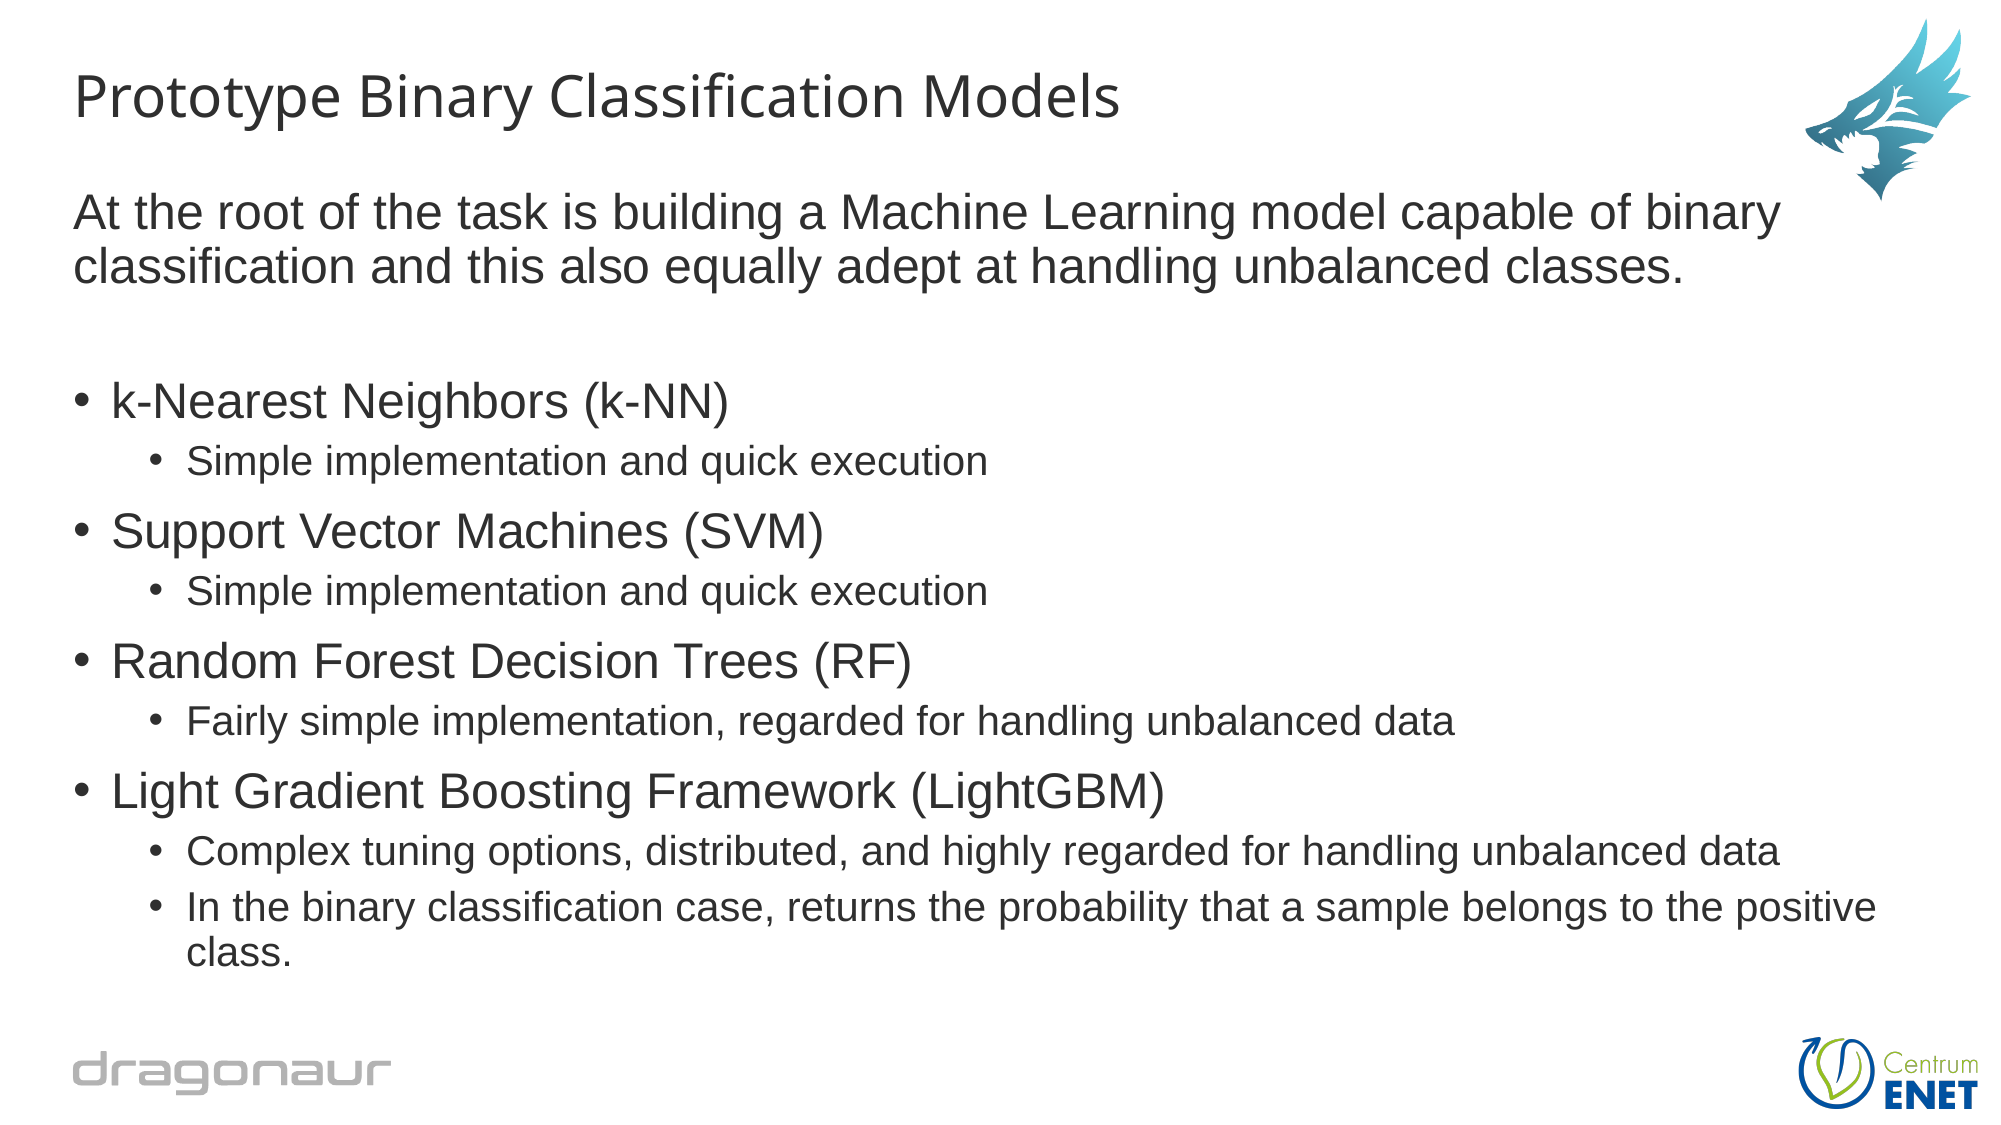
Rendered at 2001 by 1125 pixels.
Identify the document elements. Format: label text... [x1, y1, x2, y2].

title Prototype Binary Classification Models [58, 59, 1947, 160]
list At the root of the task is building a Machine Learning model capable of binary classification and this also equally adept at handling unbalanced classes. k-Nearest Neighbors (k-NN) Simple implementation and quick execution Support Vector Machines (SVM) Simple implementation and quick execution Random Forest Decision Trees (RF) Fairly simple implementation, regarded for handling unbalanced data Light Gradient Boosting Framework (LightGBM) Complex tuning options, distributed, and highly regarded for handling unbalanced data In the binary classification case, returns the probability that a sample belongs to the positive class. [58, 178, 1947, 1014]
picture [1776, 1013, 2000, 1125]
picture [1796, 18, 1981, 202]
